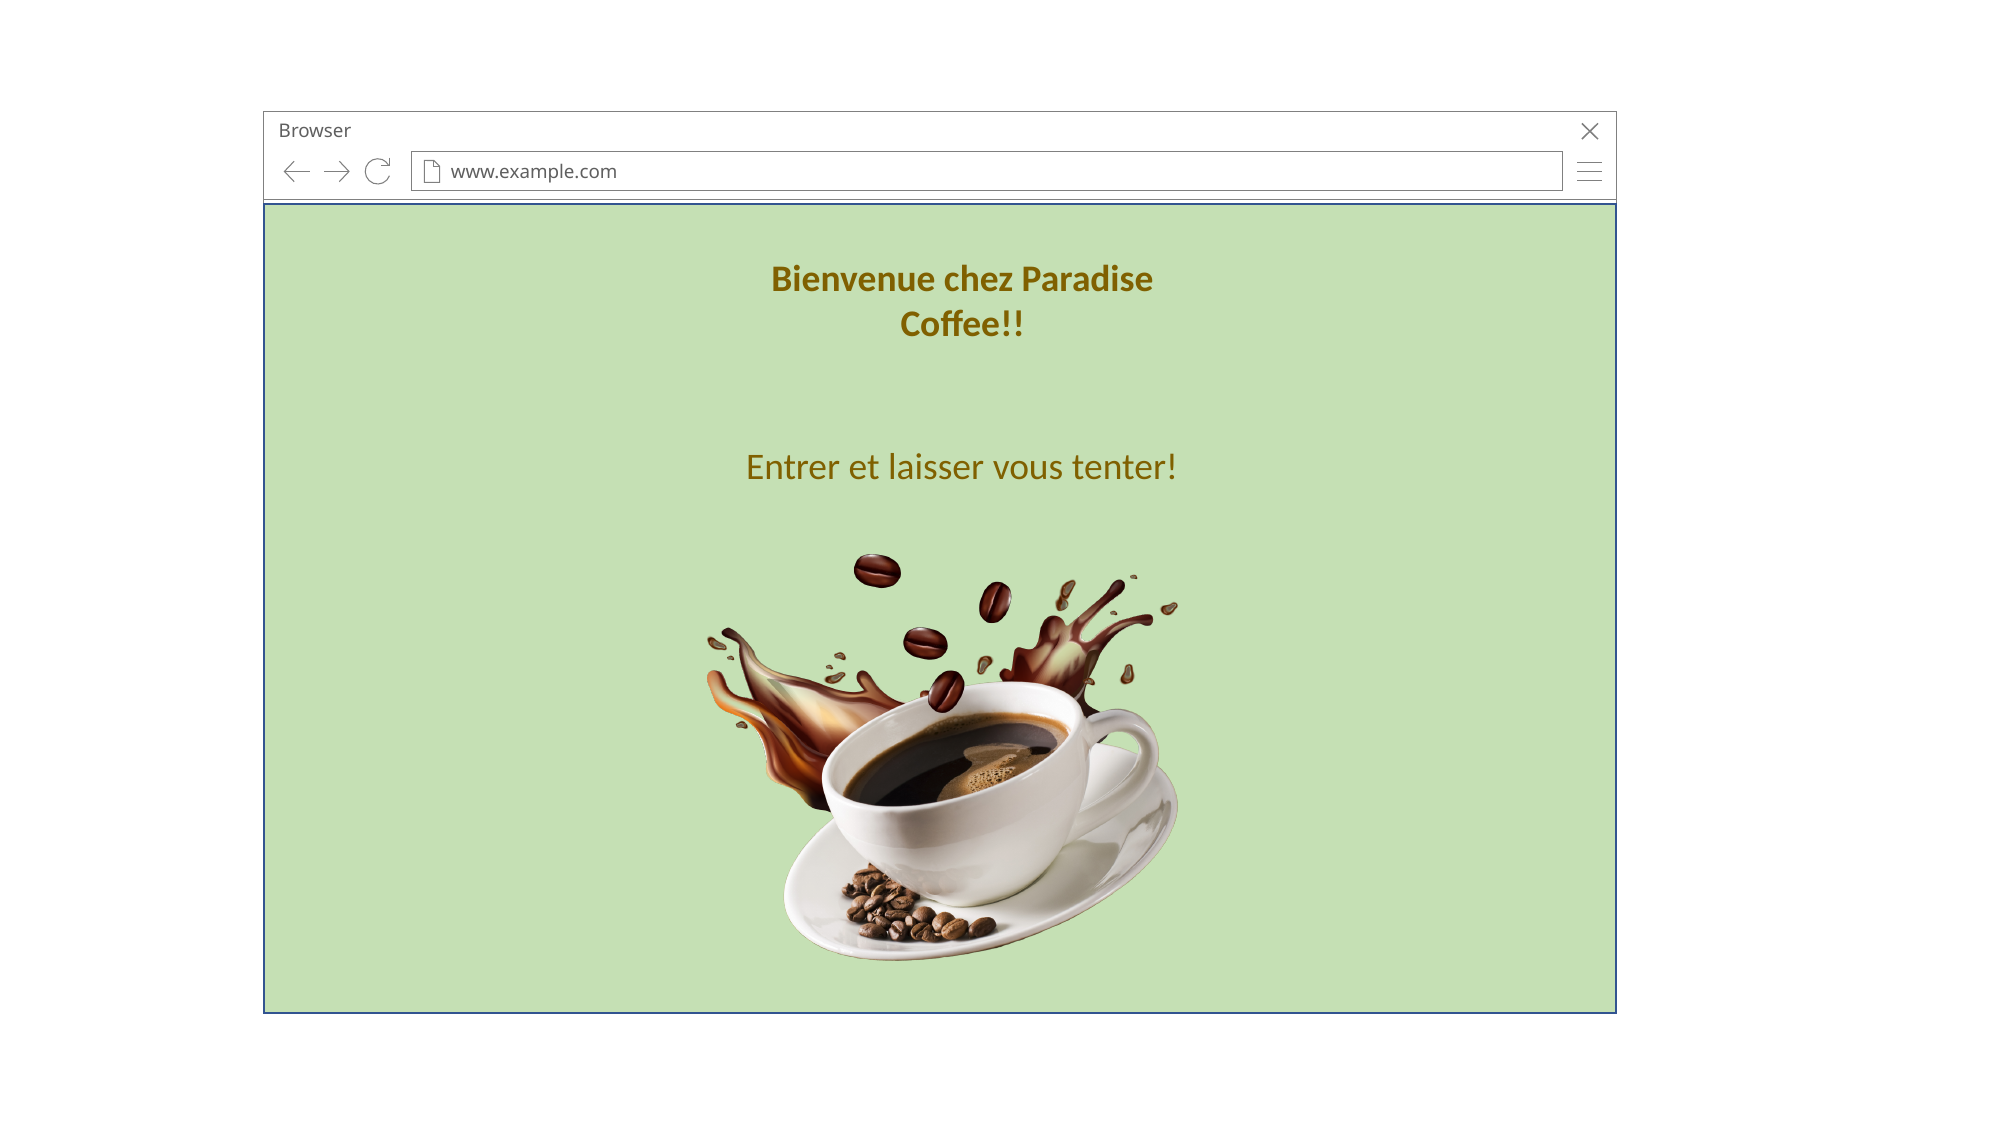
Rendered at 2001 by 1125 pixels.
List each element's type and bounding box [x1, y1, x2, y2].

text_box [263, 111, 1617, 1014]
picture [668, 483, 1217, 1032]
